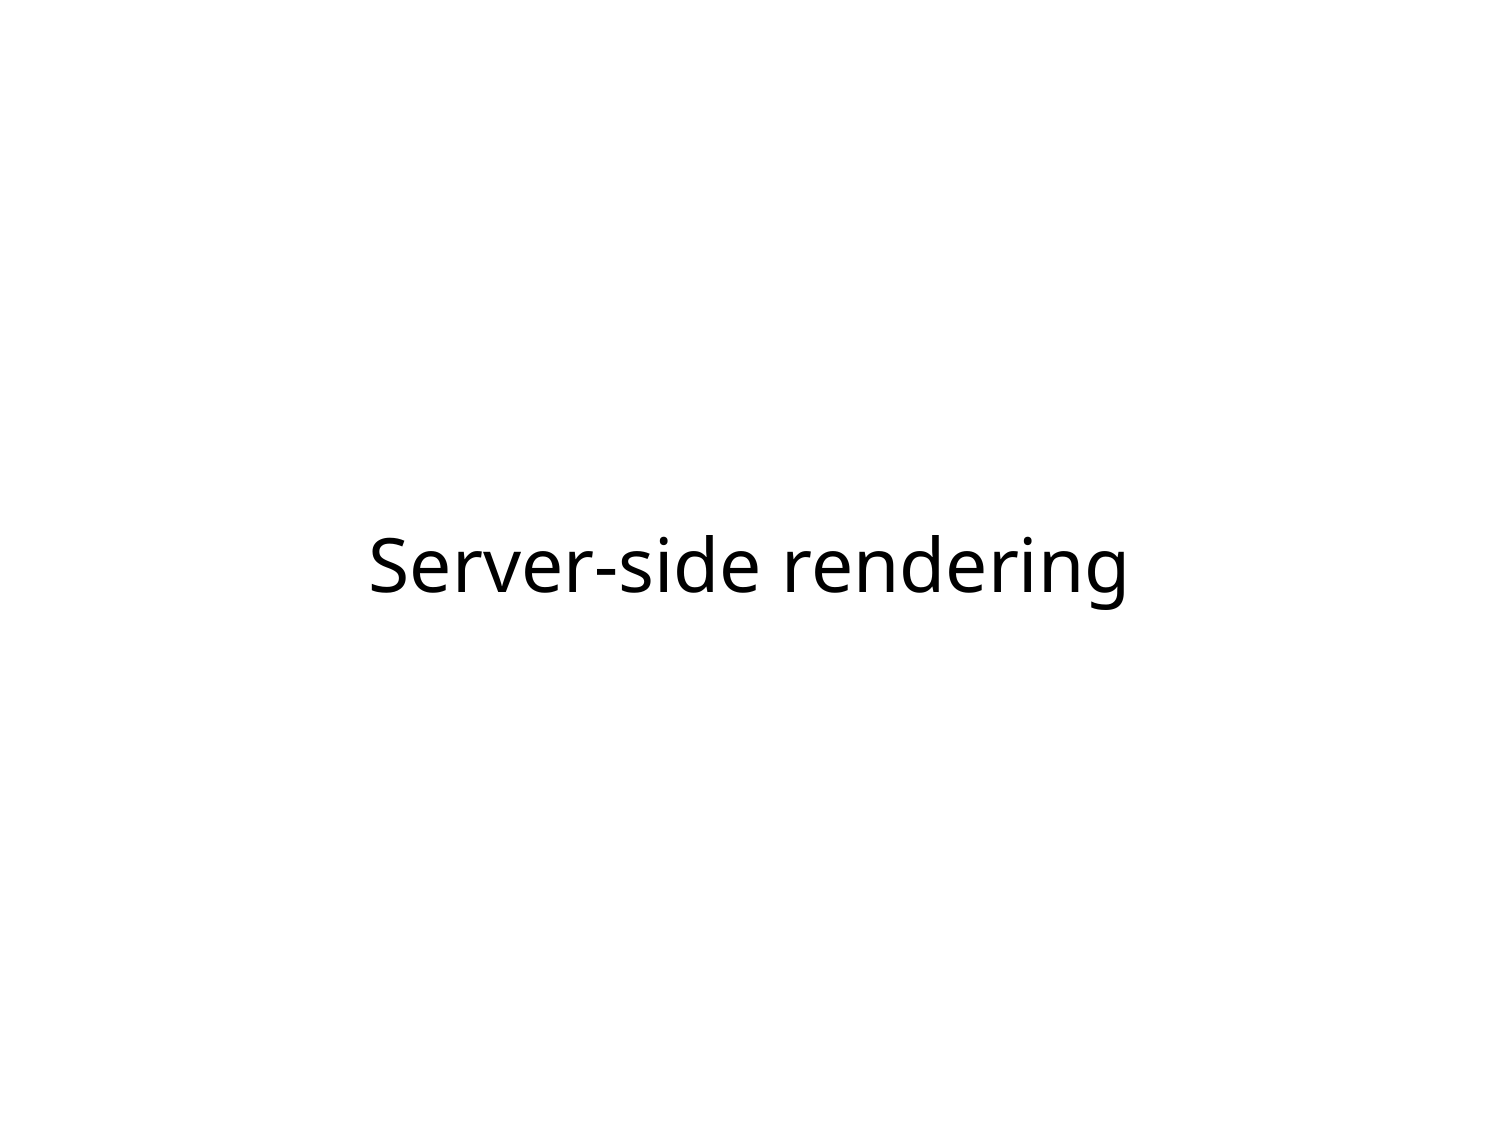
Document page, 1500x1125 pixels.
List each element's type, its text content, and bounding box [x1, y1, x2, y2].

text_box Server-side rendering [51, 470, 1449, 655]
